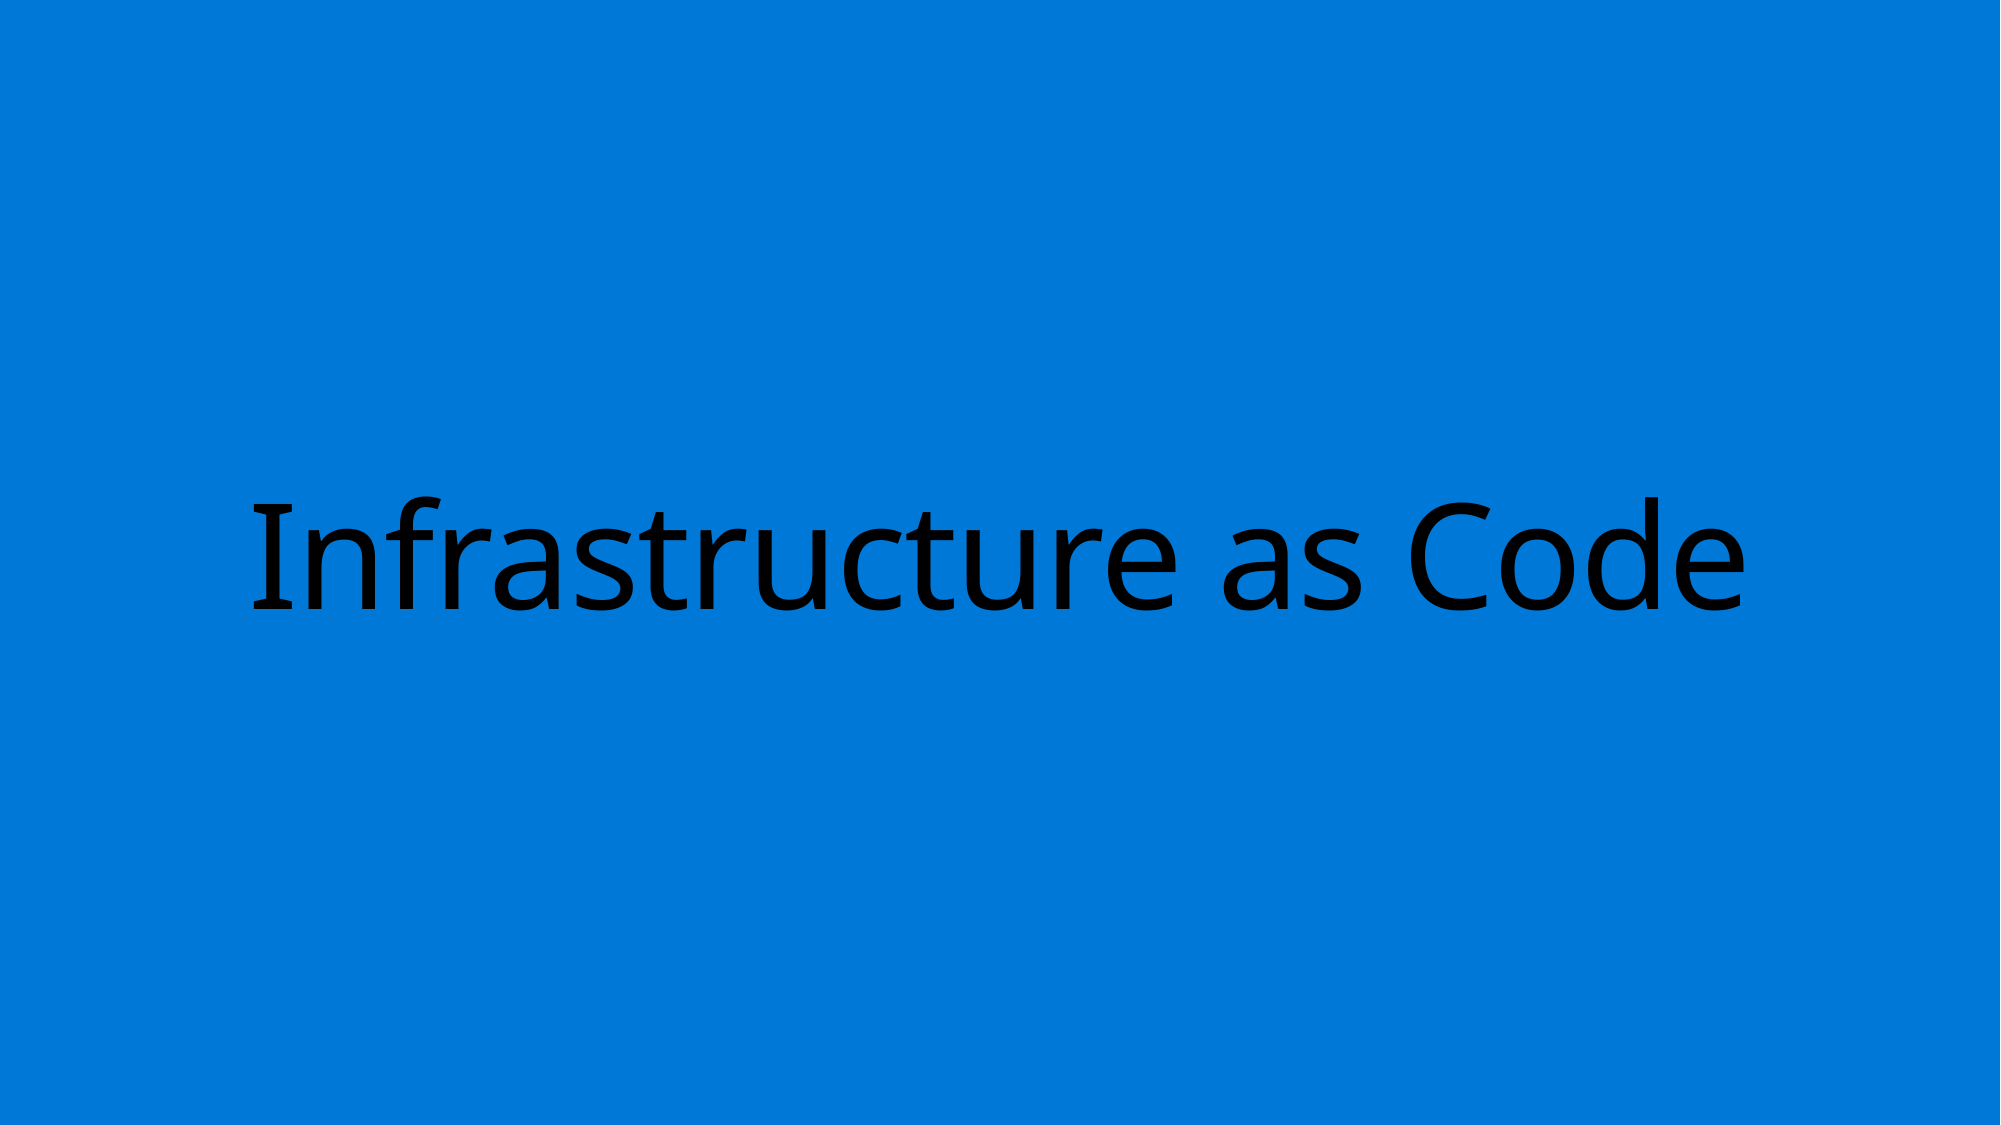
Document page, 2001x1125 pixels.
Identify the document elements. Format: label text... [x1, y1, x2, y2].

title Infrastructure as Code [44, 467, 1956, 658]
